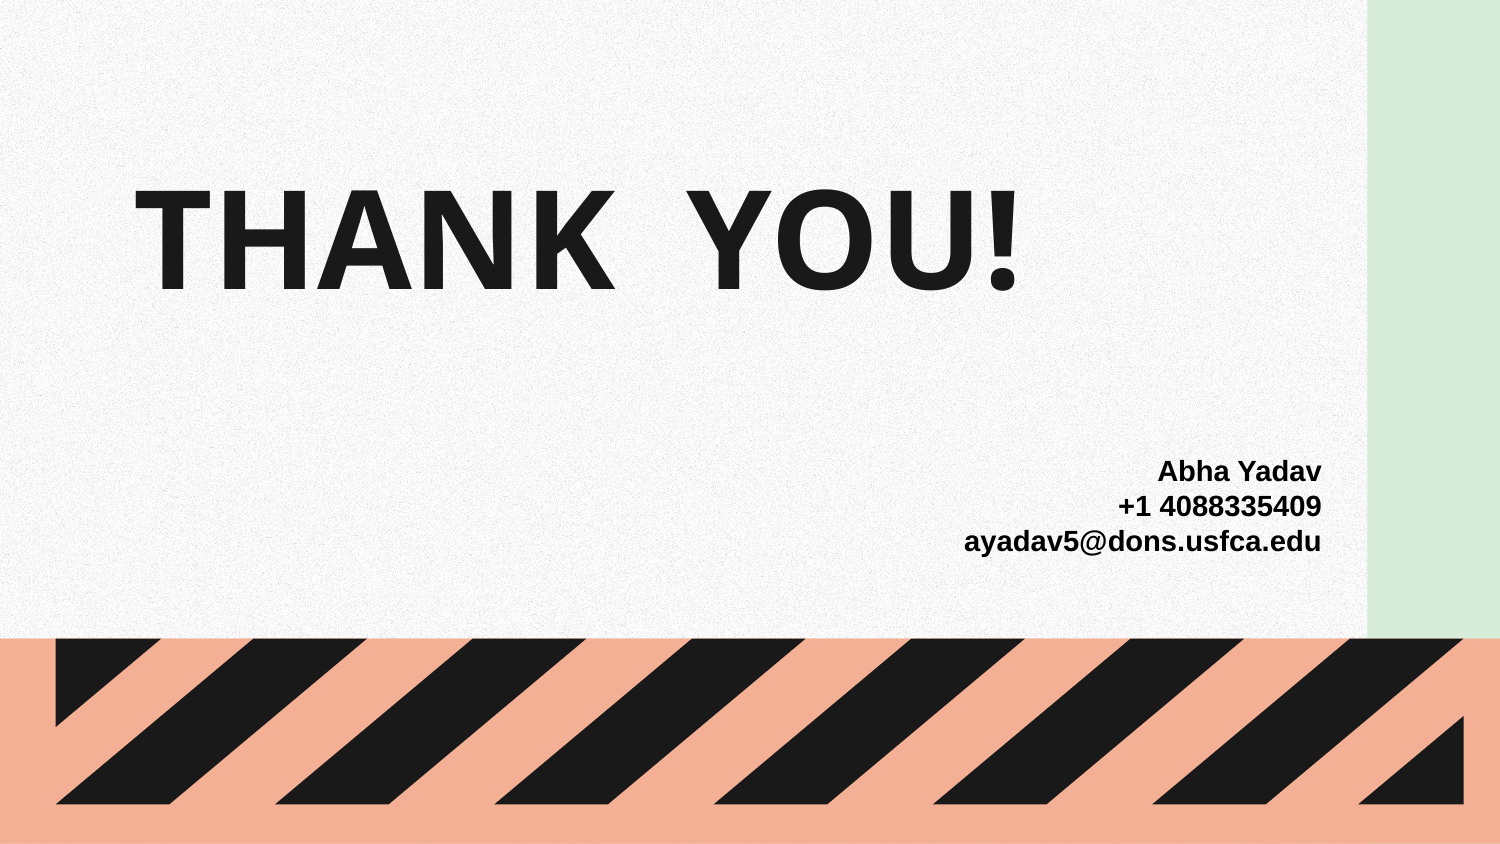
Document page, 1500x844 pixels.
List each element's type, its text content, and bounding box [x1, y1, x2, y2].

text_box Abha Yadav +1 4088335409 ayadav5@dons.usfca.edu [823, 444, 1337, 565]
title THANK YOU! [118, 187, 1112, 282]
picture [0, 0, 1367, 638]
